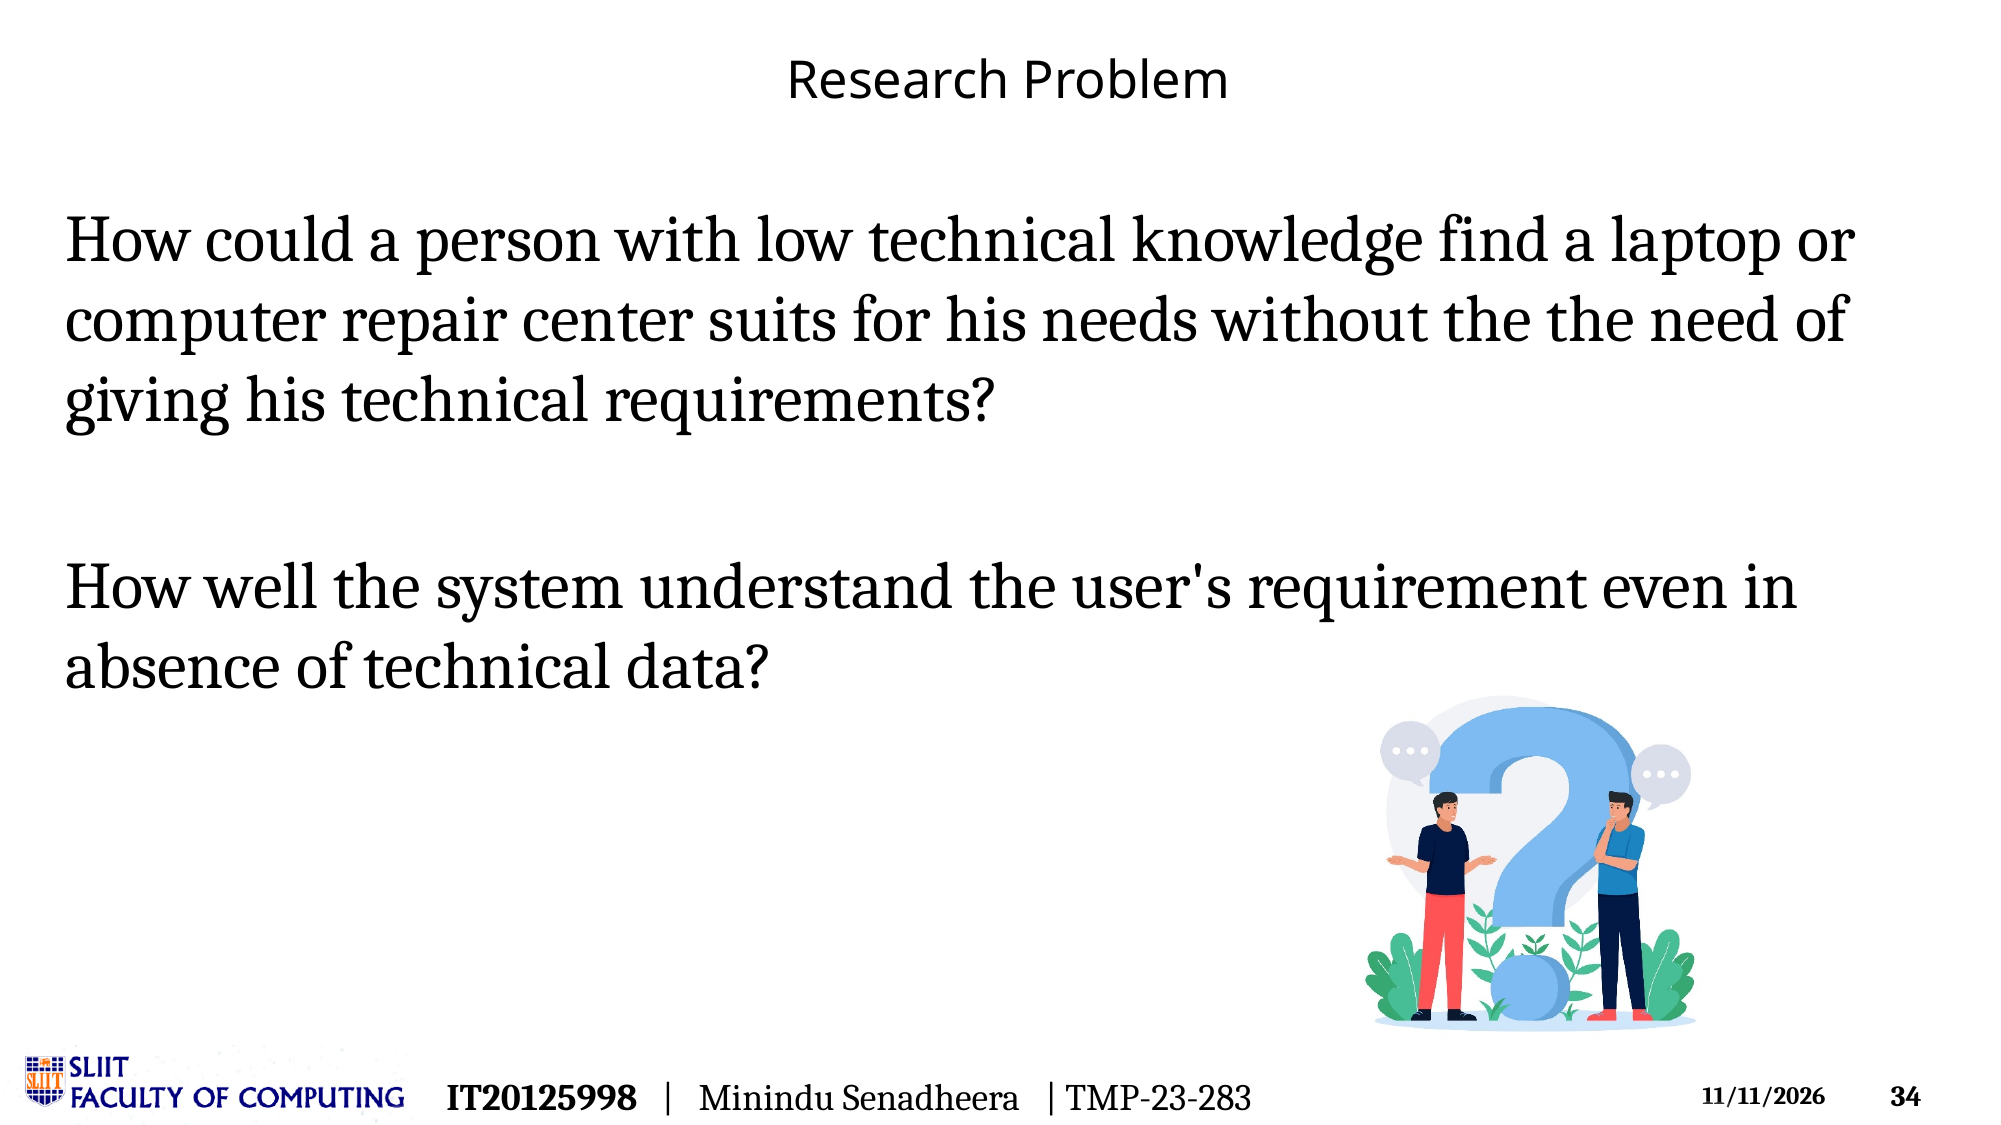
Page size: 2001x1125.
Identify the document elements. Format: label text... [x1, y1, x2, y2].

title Research Problem [50, 37, 1967, 180]
picture [0, 1045, 413, 1124]
text_box IT20125998 | Minindu Senadheera | TMP-23-283 [430, 1063, 1552, 1125]
picture [1330, 655, 1740, 1066]
list How could a person with low technical knowledge find a laptop or computer repair center suits for his needs without the the need of giving his technical requirements? How well the system understand the user's requirement even in absence of technical data? [50, 187, 1967, 1038]
